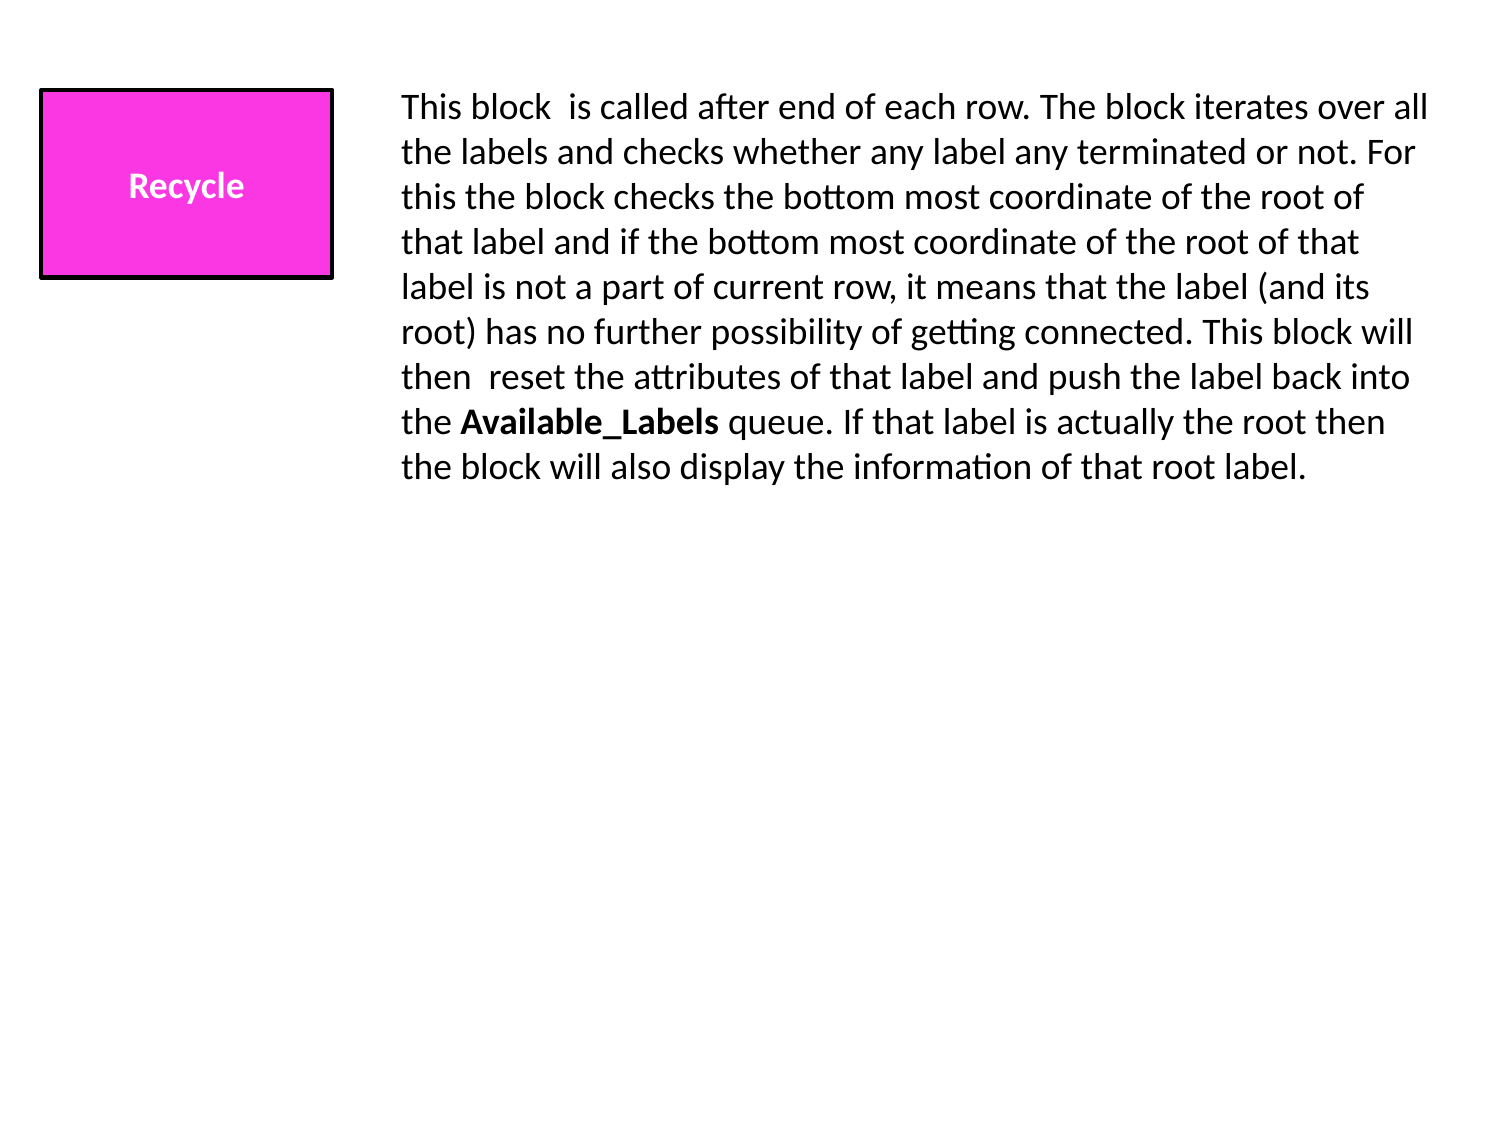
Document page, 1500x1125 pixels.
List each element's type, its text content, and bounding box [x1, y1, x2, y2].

text_box Recycle [41, 90, 333, 278]
text_box This block is called after end of each row. The block iterates over all the labels and checks whether any label any terminated or not. For this the block checks the bottom most coordinate of the root of that label and if the bottom most coordinate of the root of that label is not a part of current row, it means that the label (and its root) has no further possibility of getting connected. This block will then reset the attributes of that label and push the label back into the Available_Labels queue. If that label is actually the root then the block will also display the information of that root label. [386, 74, 1446, 495]
